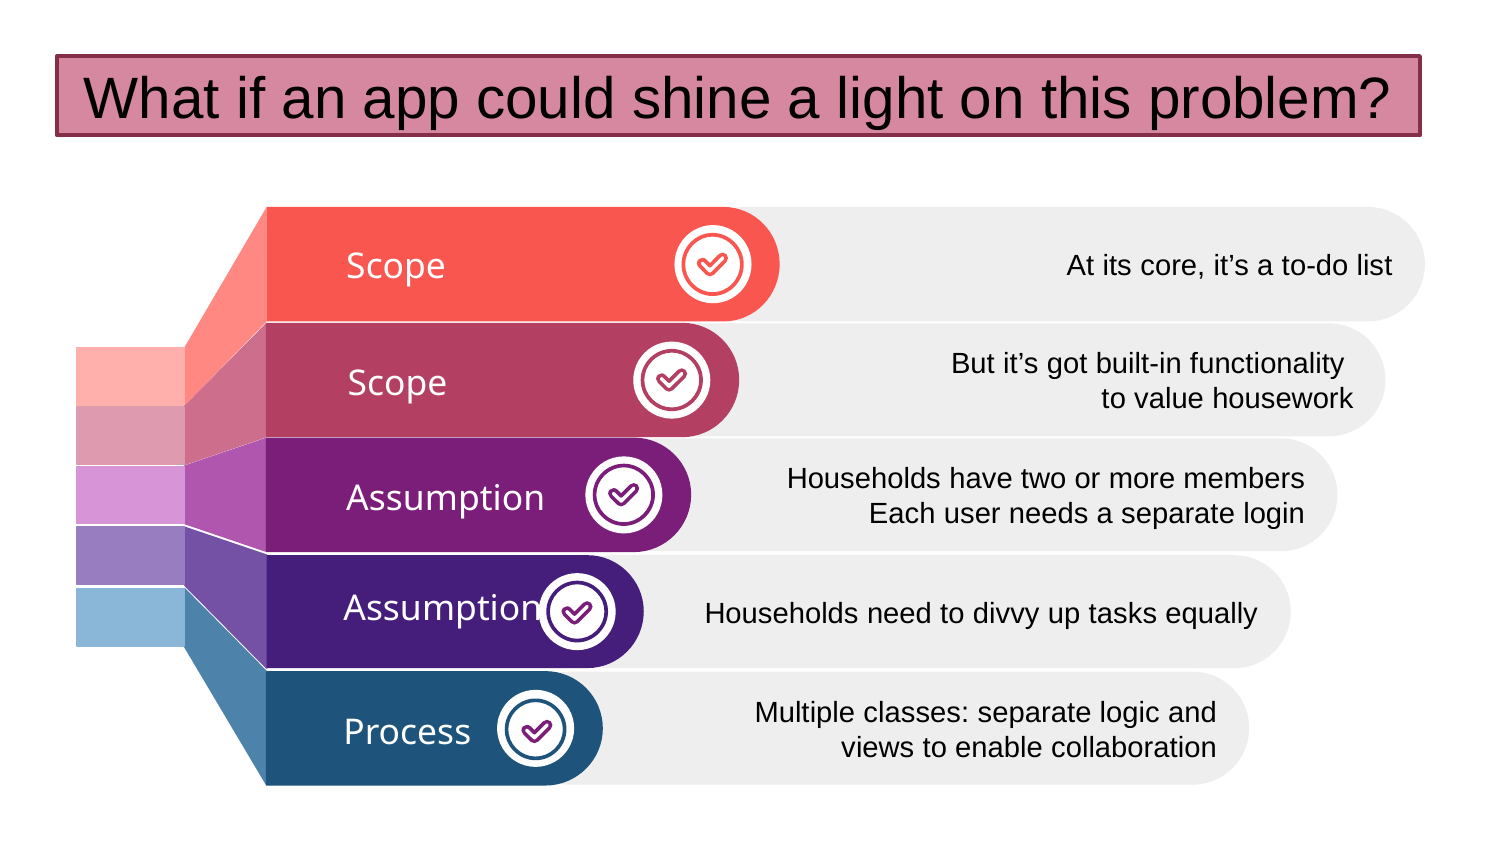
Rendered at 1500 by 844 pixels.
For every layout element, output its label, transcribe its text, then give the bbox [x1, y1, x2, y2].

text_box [76, 438, 1338, 552]
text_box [76, 675, 1250, 785]
title What if an app could shine a light on this problem? [55, 54, 1422, 137]
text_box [76, 526, 1292, 669]
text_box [76, 323, 1386, 465]
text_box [76, 206, 1426, 407]
